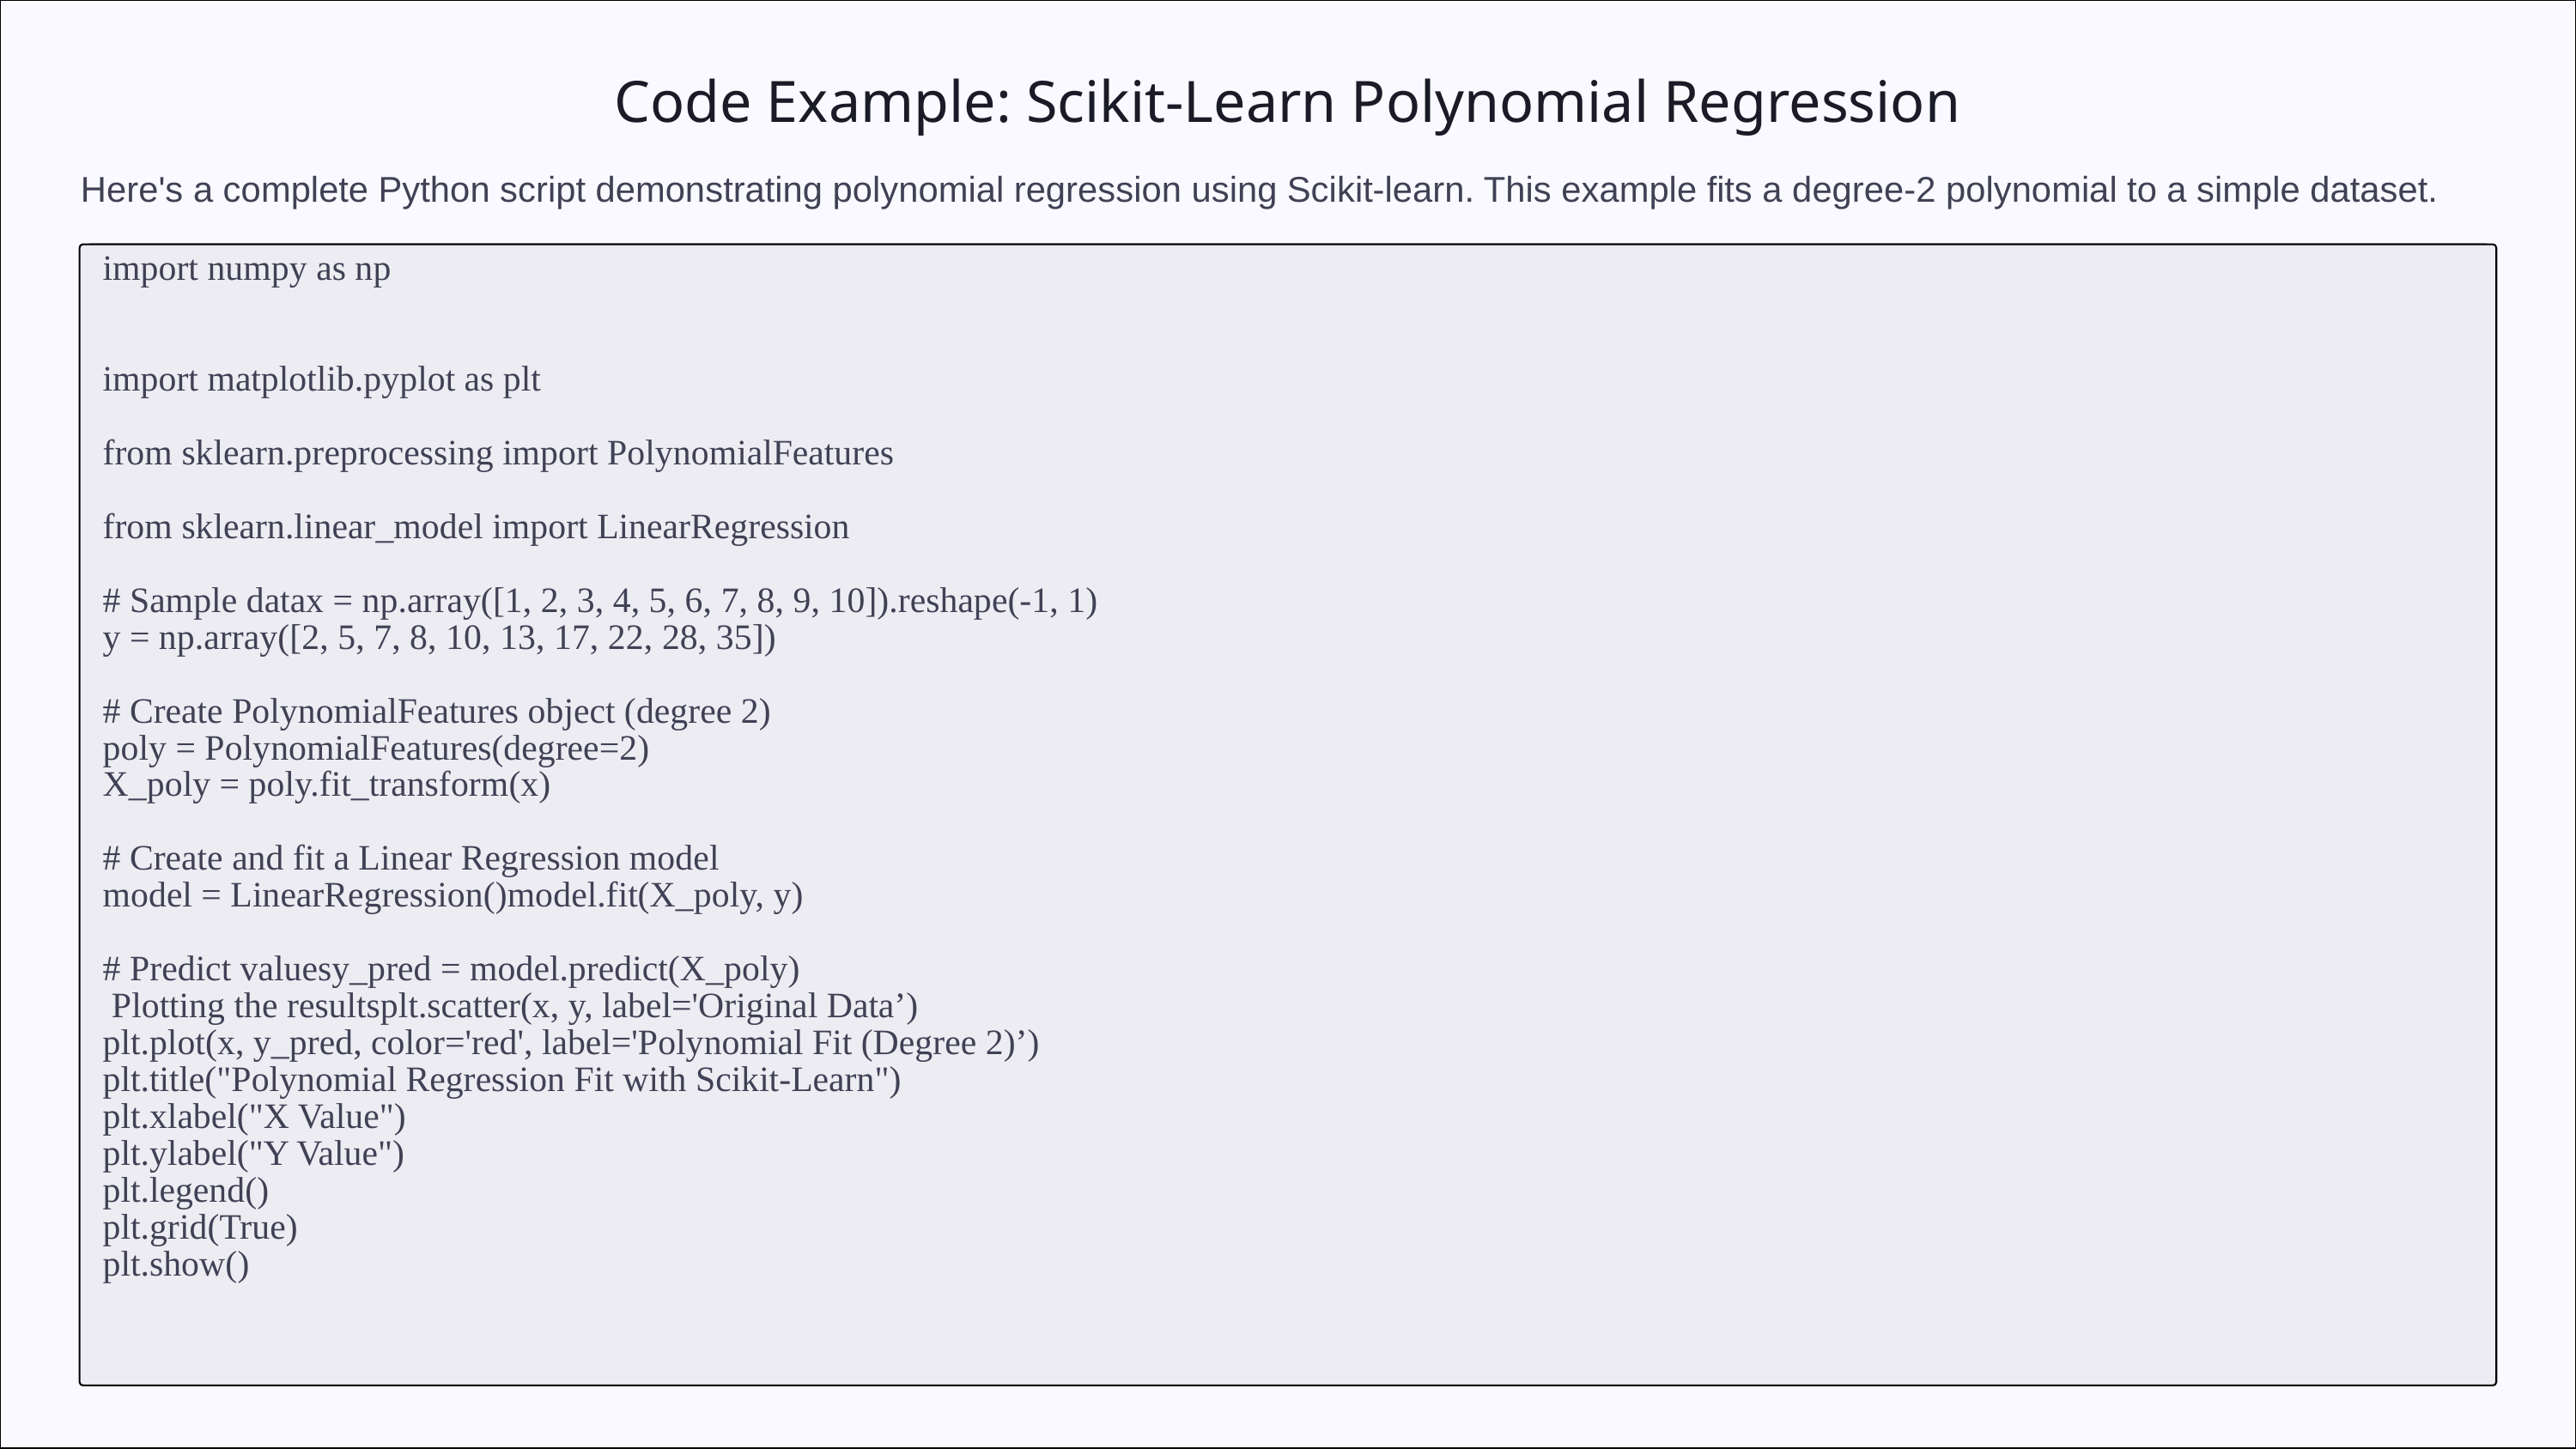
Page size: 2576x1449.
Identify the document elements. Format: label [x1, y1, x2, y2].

text_box [79, 244, 2497, 1386]
text_box [0, 0, 2576, 1449]
